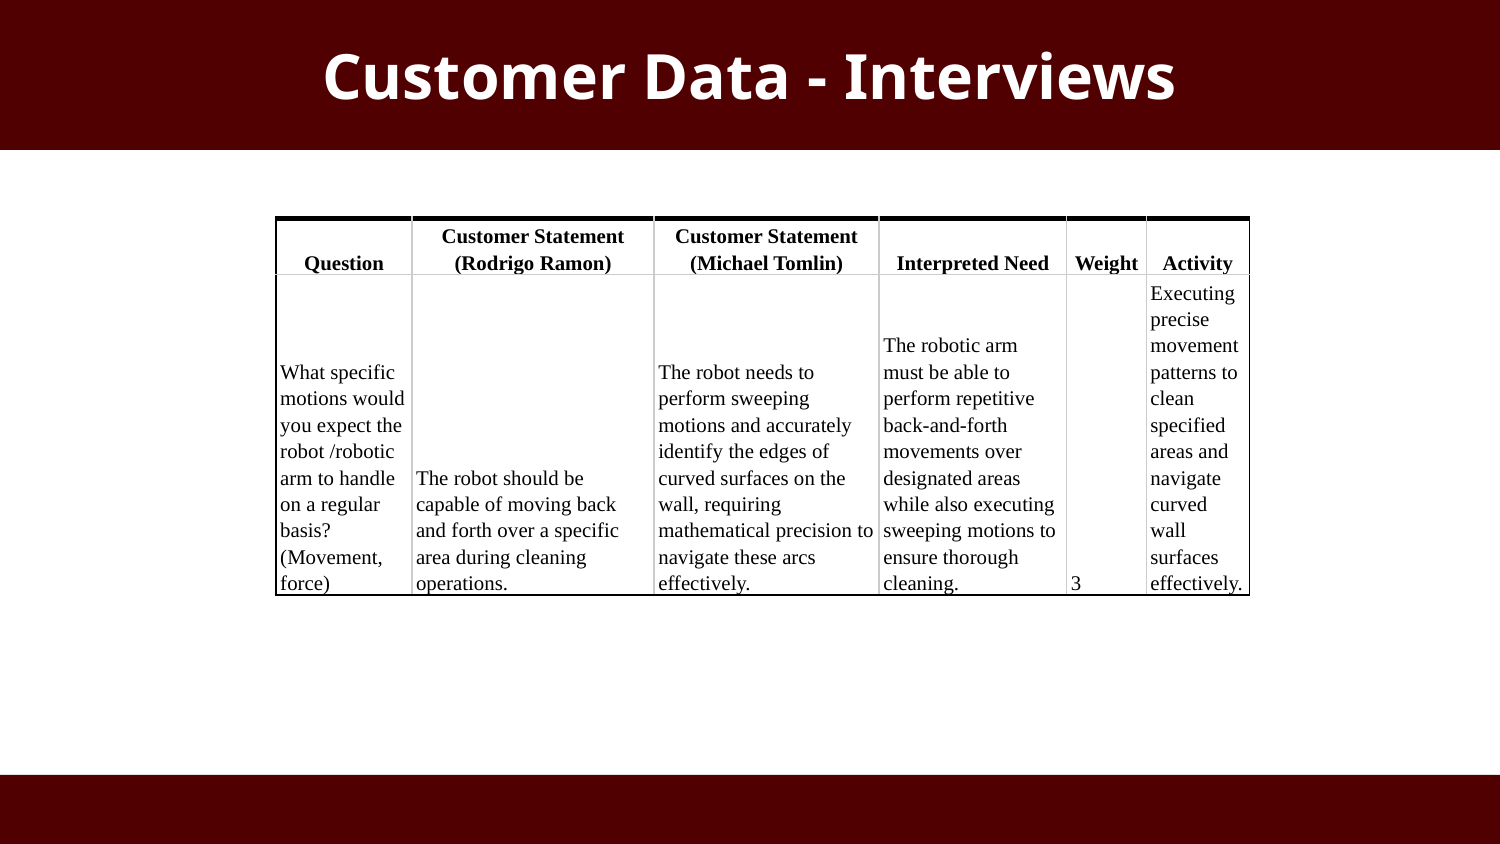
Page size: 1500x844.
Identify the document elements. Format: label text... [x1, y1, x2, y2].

table_cell Executing precise movement patterns to clean specified areas and navigate curved wall surfaces effectively. [1147, 275, 1249, 594]
title [0, 774, 1500, 844]
title Customer Data - Interviews [0, 0, 1500, 150]
table_header Question [277, 221, 411, 274]
table_cell The robot needs to perform sweeping motions and accurately identify the edges of curved surfaces on the wall, requiring mathematical precision to navigate these arcs effectively. [655, 275, 878, 594]
table_header Customer Statement (Michael Tomlin) [655, 221, 878, 274]
table_header Interpreted Need [880, 221, 1066, 274]
table_cell 3 [1067, 275, 1146, 594]
table_cell The robot should be capable of moving back and forth over a specific area during cleaning operations. [413, 275, 653, 594]
table_header Customer Statement (Rodrigo Ramon) [413, 221, 653, 274]
table_cell What specific motions would you expect the robot /robotic arm to handle on a regular basis? (Movement, force) [277, 275, 411, 594]
table_header Weight [1067, 221, 1146, 274]
table_header Activity [1147, 221, 1249, 274]
table_cell The robotic arm must be able to perform repetitive back-and-forth movements over designated areas while also executing sweeping motions to ensure thorough cleaning. [880, 275, 1066, 594]
